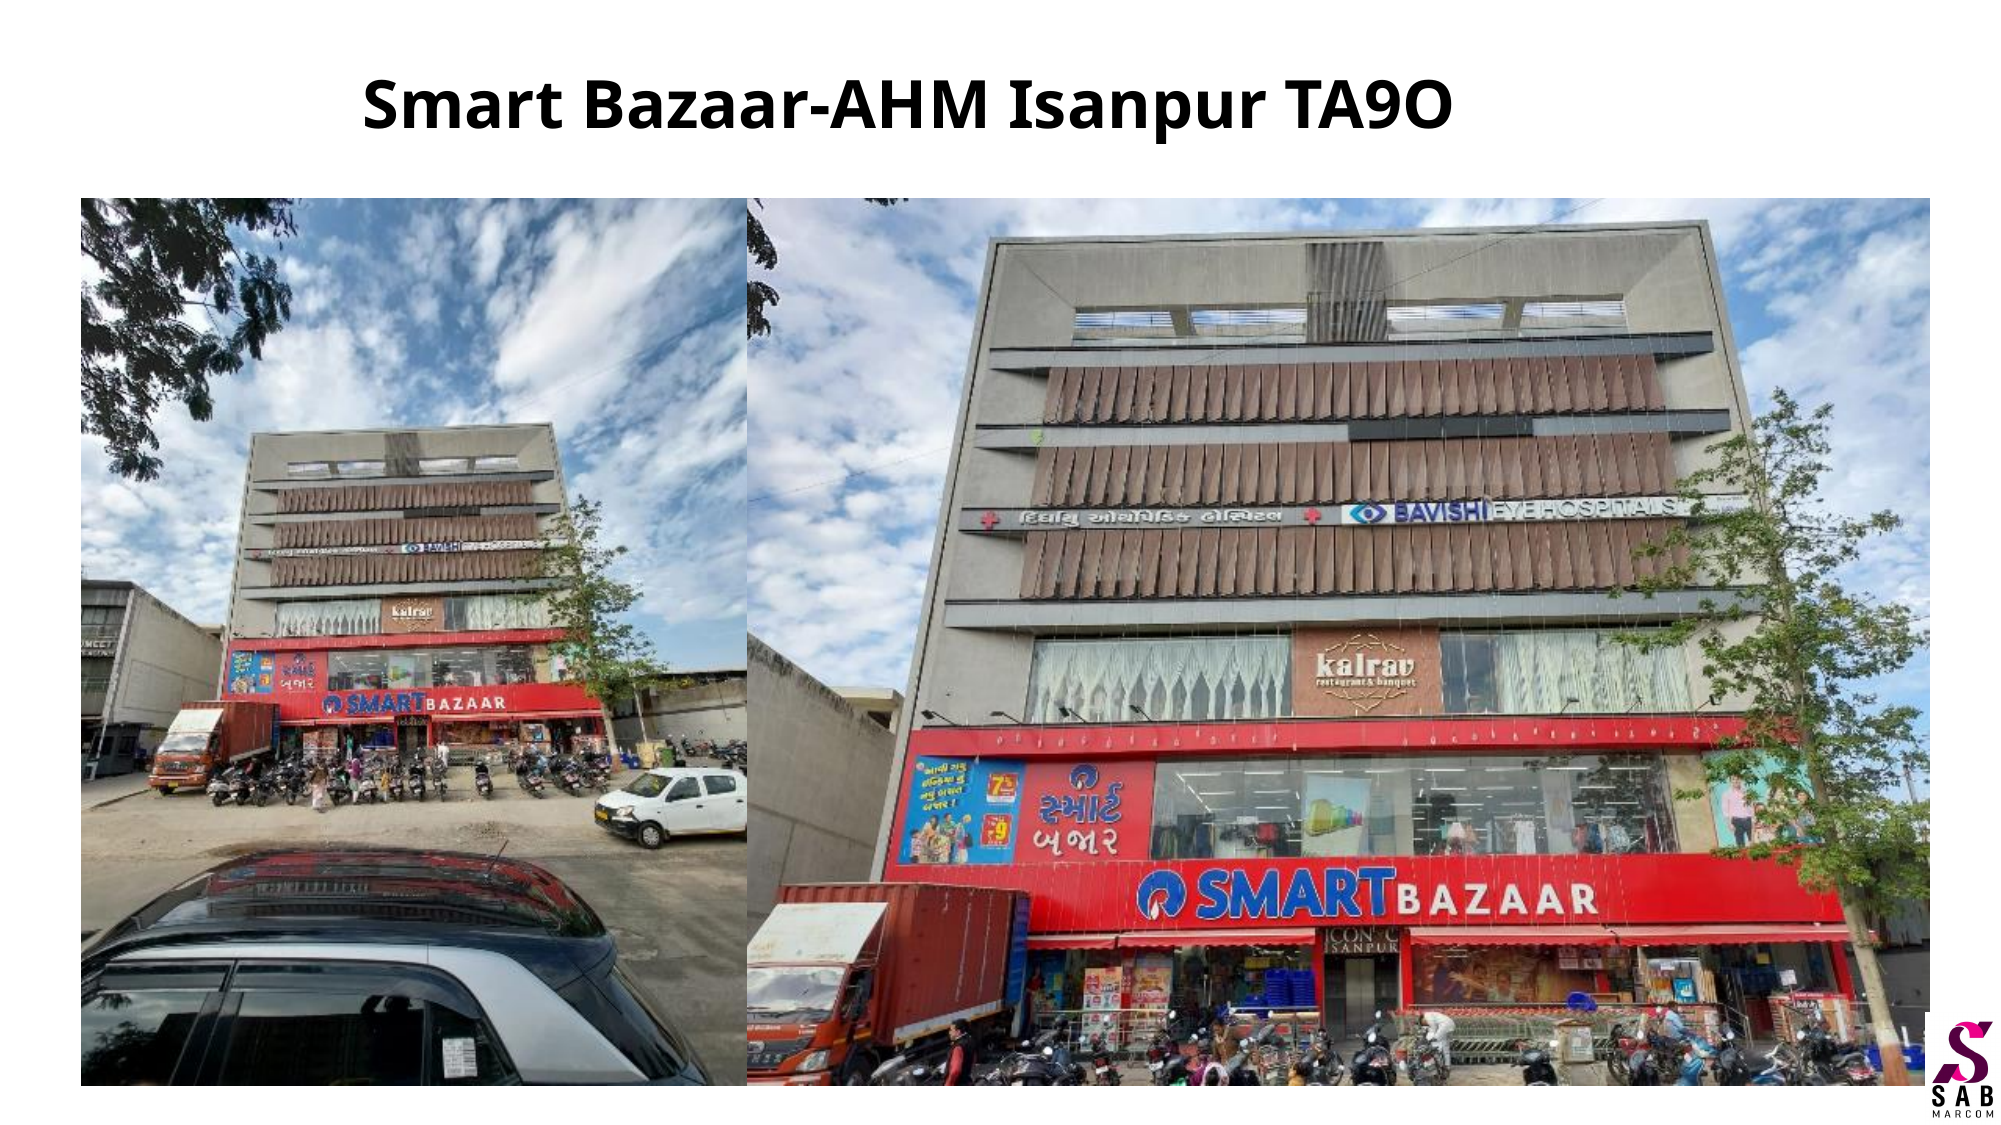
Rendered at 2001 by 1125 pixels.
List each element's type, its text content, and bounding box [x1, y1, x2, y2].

text_box Smart Bazaar-AHM Isanpur TA9O [347, 54, 2000, 149]
picture [81, 197, 2000, 1125]
